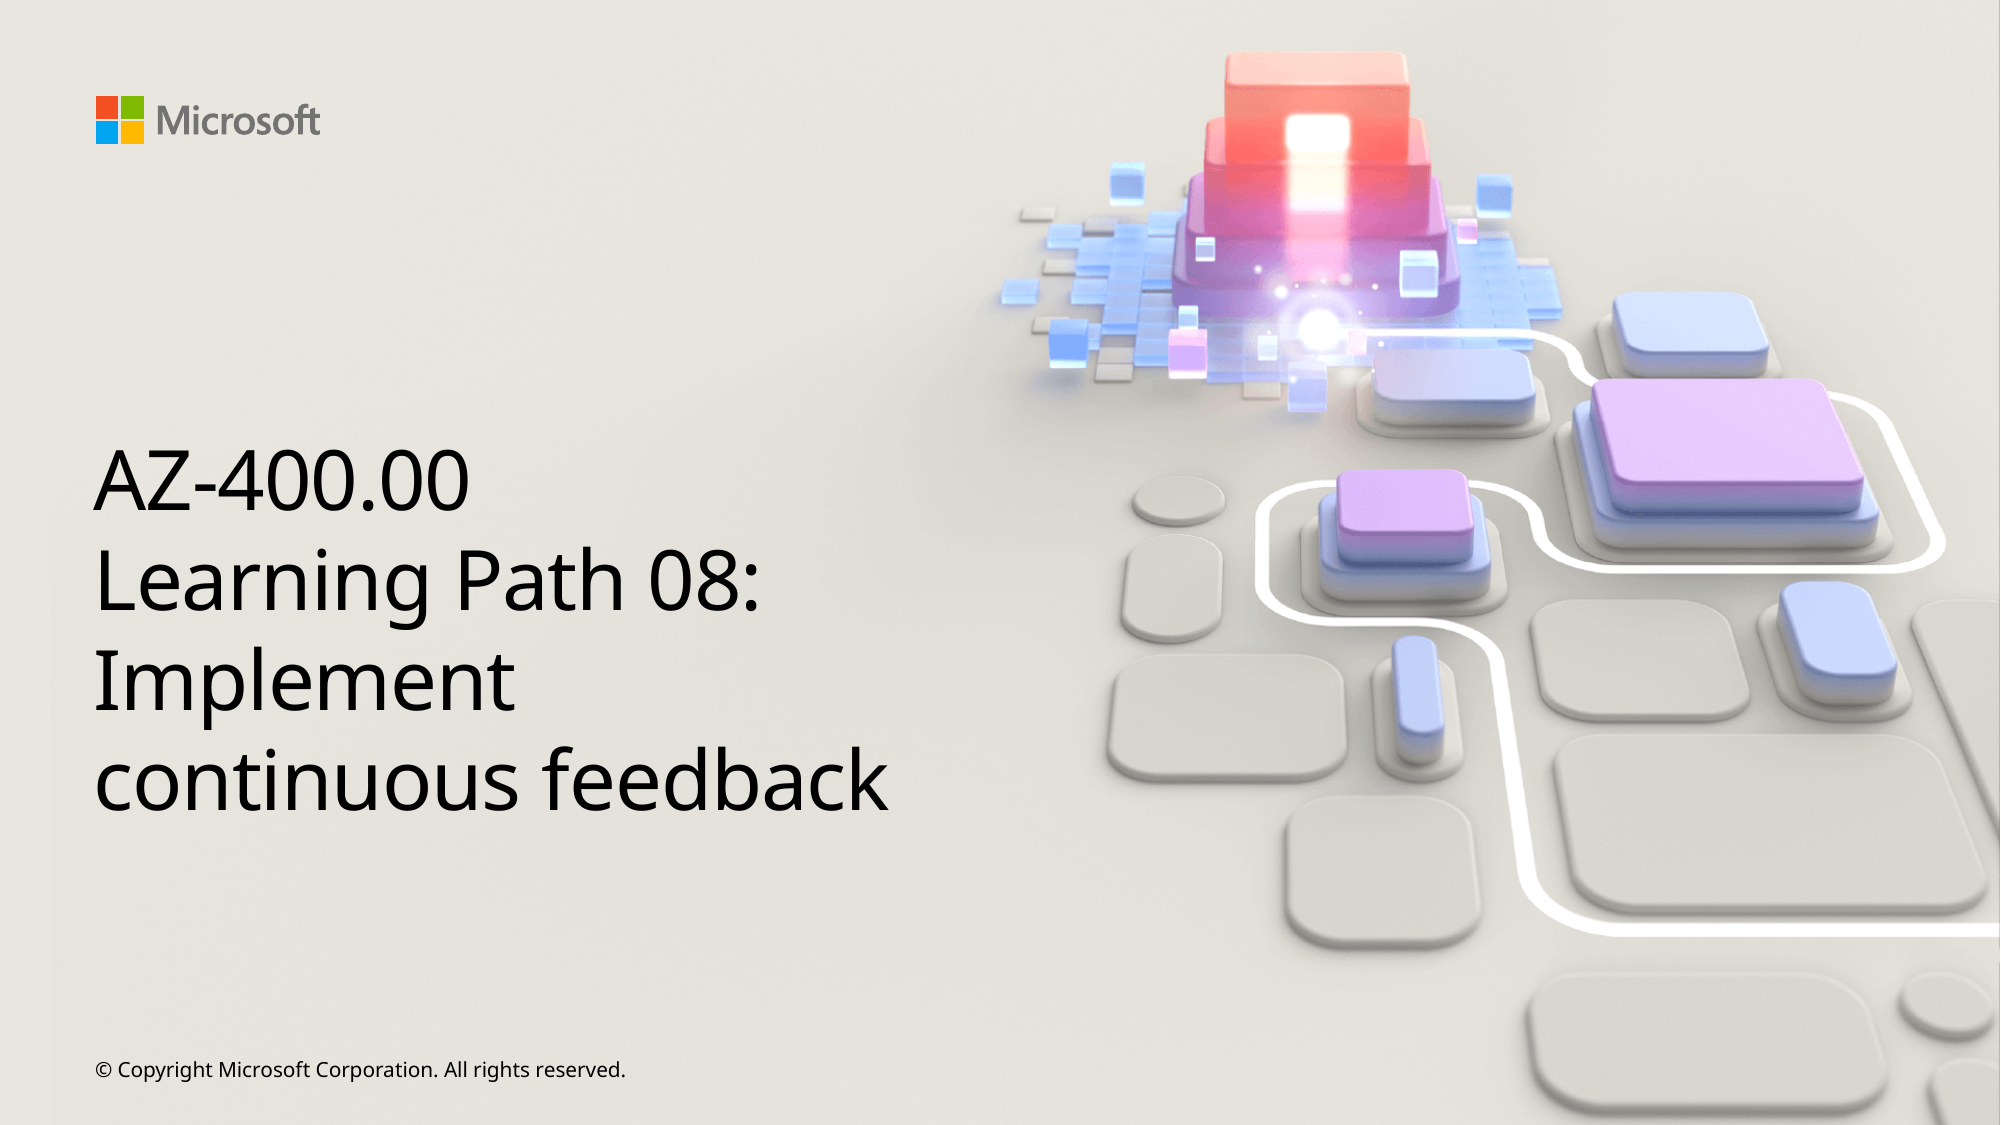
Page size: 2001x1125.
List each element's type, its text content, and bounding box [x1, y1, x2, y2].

title AZ-400.00 Learning Path 08: Implement continuous feedback [93, 423, 917, 827]
picture [0, 0, 2000, 1125]
